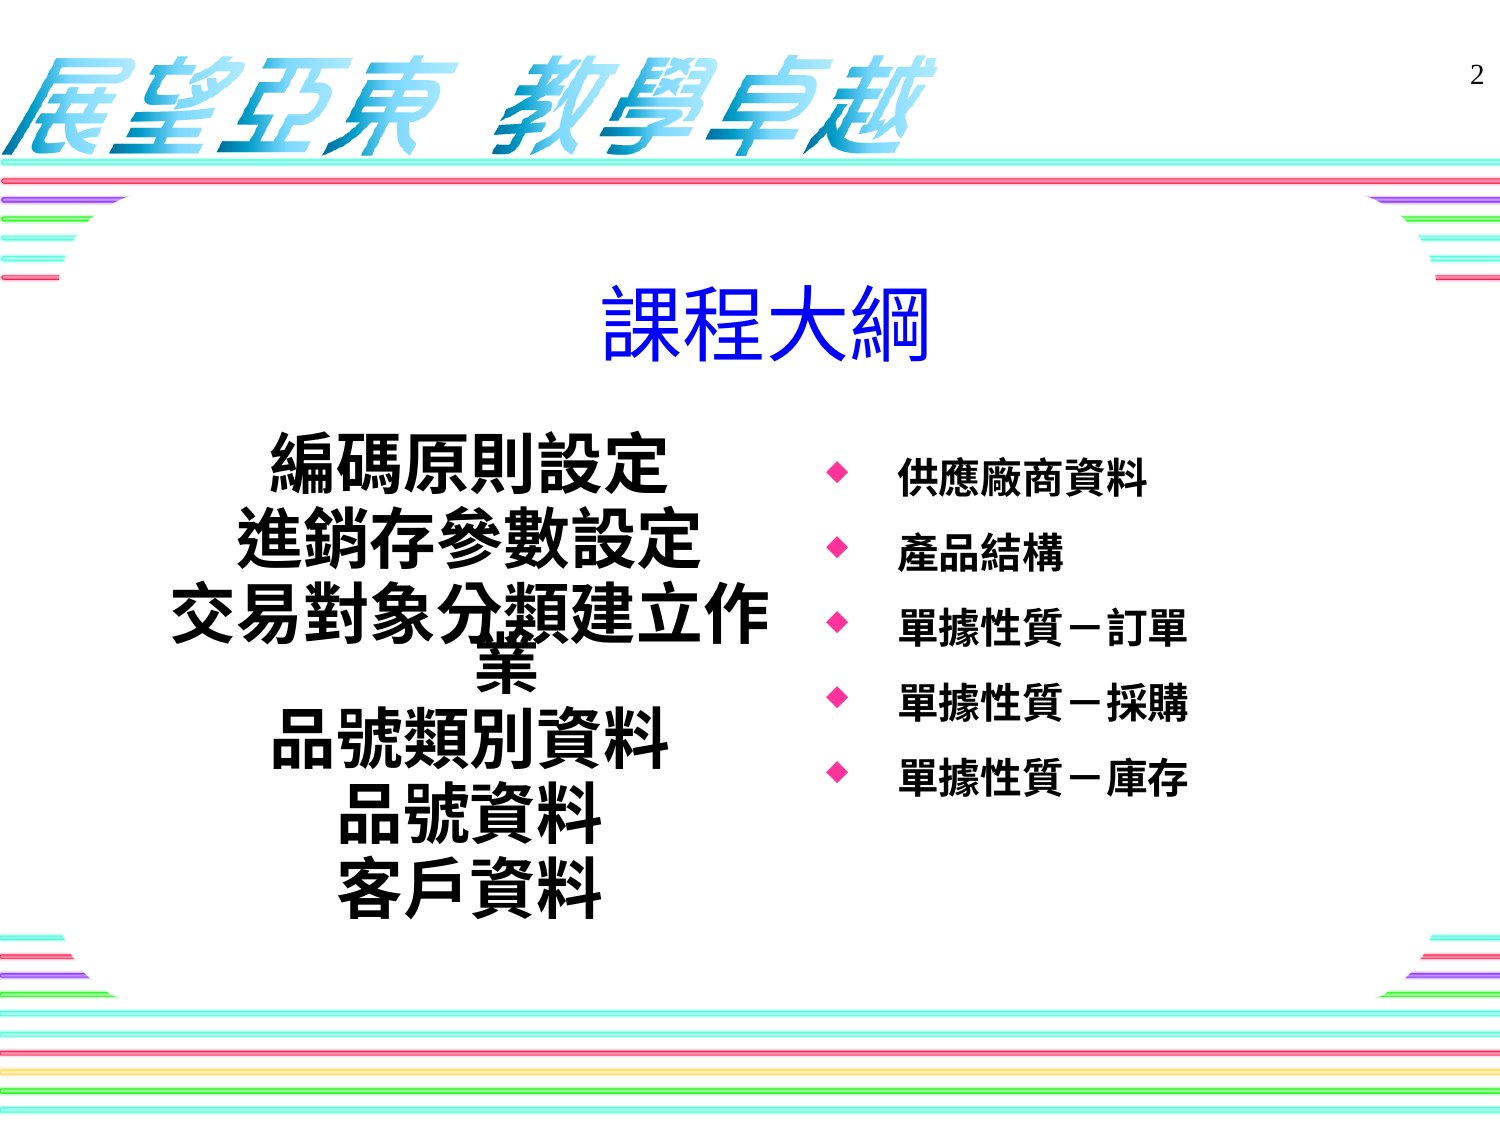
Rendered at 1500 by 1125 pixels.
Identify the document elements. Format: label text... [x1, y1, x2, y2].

picture [0, 0, 1500, 1125]
slide_number 2 [1149, 42, 1500, 103]
subtitle 編碼原則設定 進銷存參數設定 交易對象分類建立作業 品號類別資料 品號資料 客戶資料 [147, 444, 793, 904]
title 課程大綱 [128, 210, 1404, 434]
text_box 供應廠商資料 產品結構 單據性質－訂單 單據性質－採購 單據性質－庫存 [809, 444, 1365, 869]
